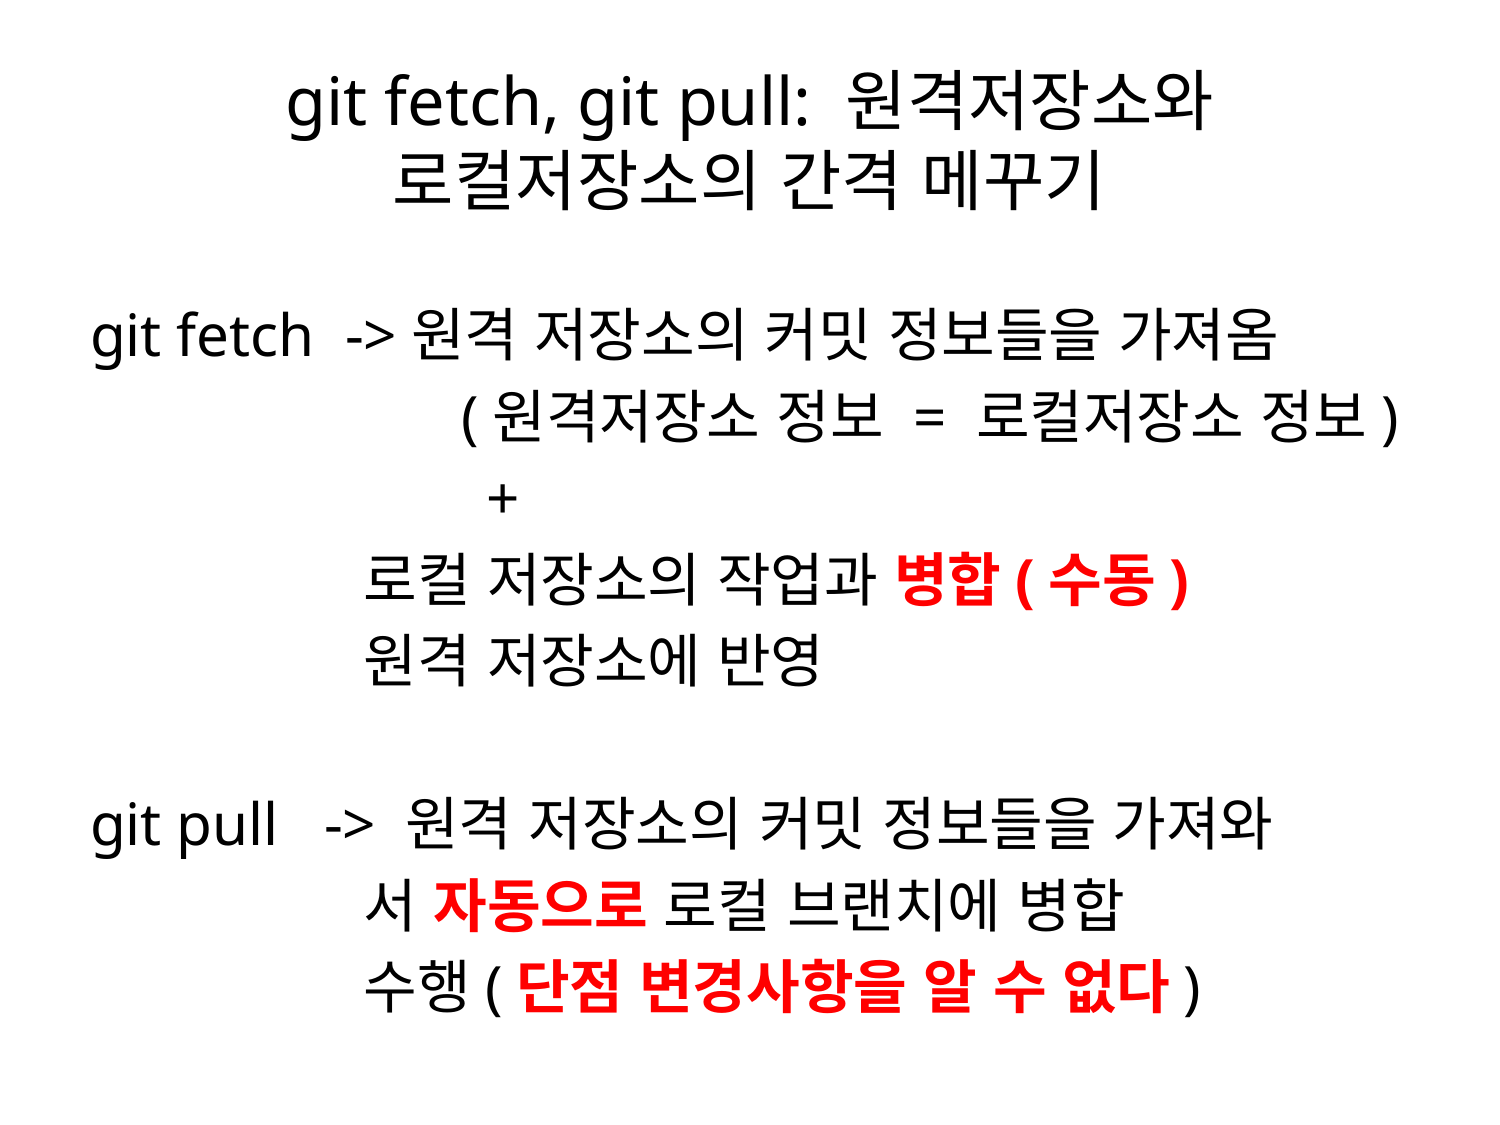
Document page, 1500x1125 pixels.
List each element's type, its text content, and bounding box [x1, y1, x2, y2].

list git fetch ->원격 저장소의 커밋 정보들을 가져옴 (원격저장소 정보 = 로컬저장소 정보) + 로컬 저장소의 작업과 병합(수동) 원격 저장소에 반영 git pull -> 원격 저장소의 커밋 정보들을 가져와 서 자동으로 로컬 브랜치에 병합 수행(단점 변경사항을 알 수 없다) [75, 290, 1447, 1041]
title git fetch, git pull: 원격저장소와 로컬저장소의 간격 메꾸기 [75, 45, 1425, 233]
